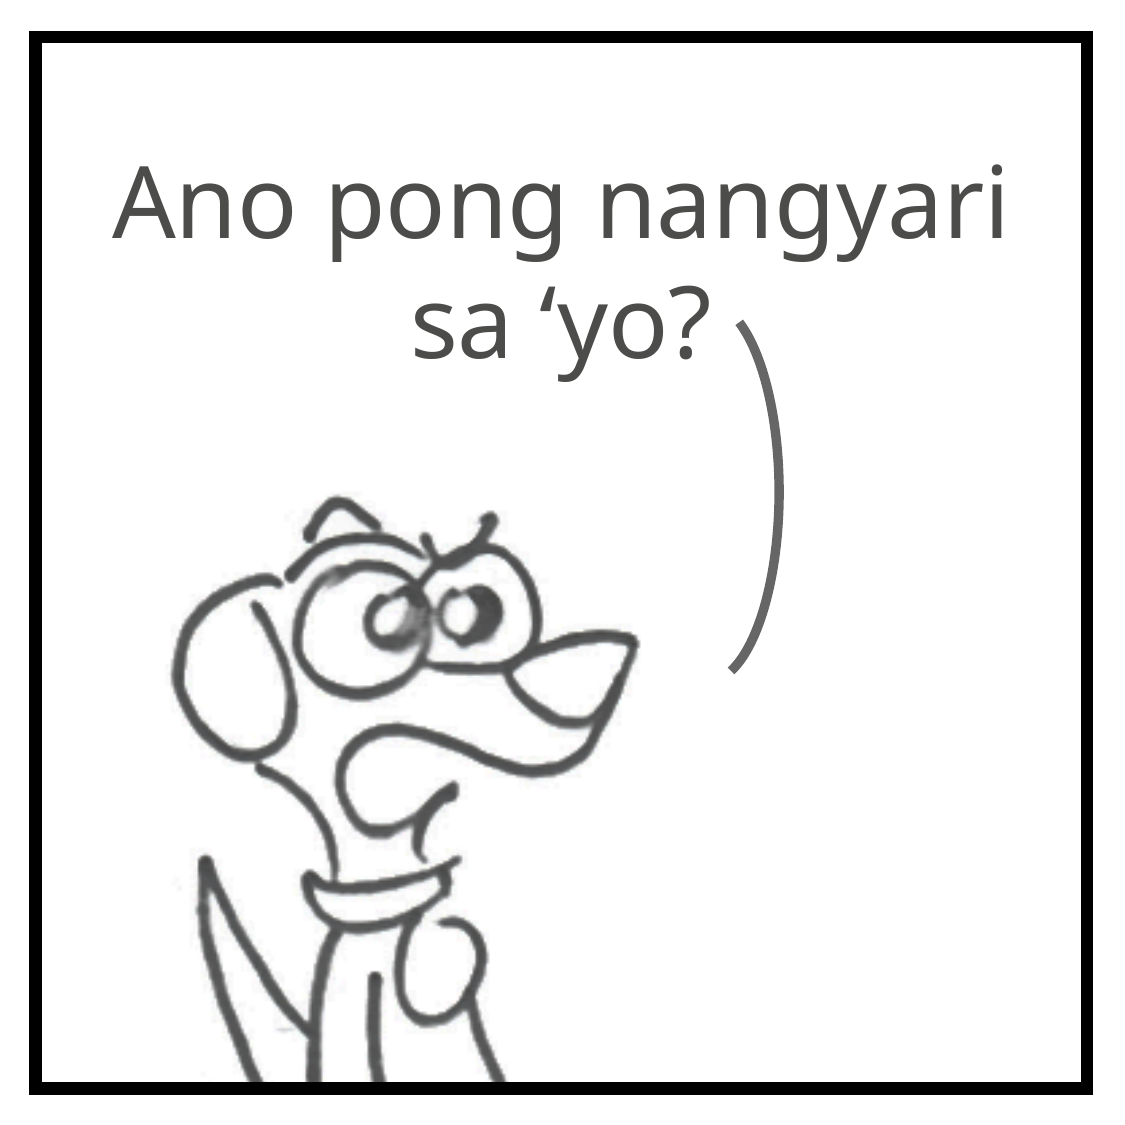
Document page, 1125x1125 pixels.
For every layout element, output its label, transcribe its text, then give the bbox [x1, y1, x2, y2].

text_box [712, 322, 780, 672]
picture [164, 464, 715, 1089]
text_box Ano pong nangyari sa ‘yo? [81, 131, 1041, 387]
text_box [34, 36, 1088, 1089]
